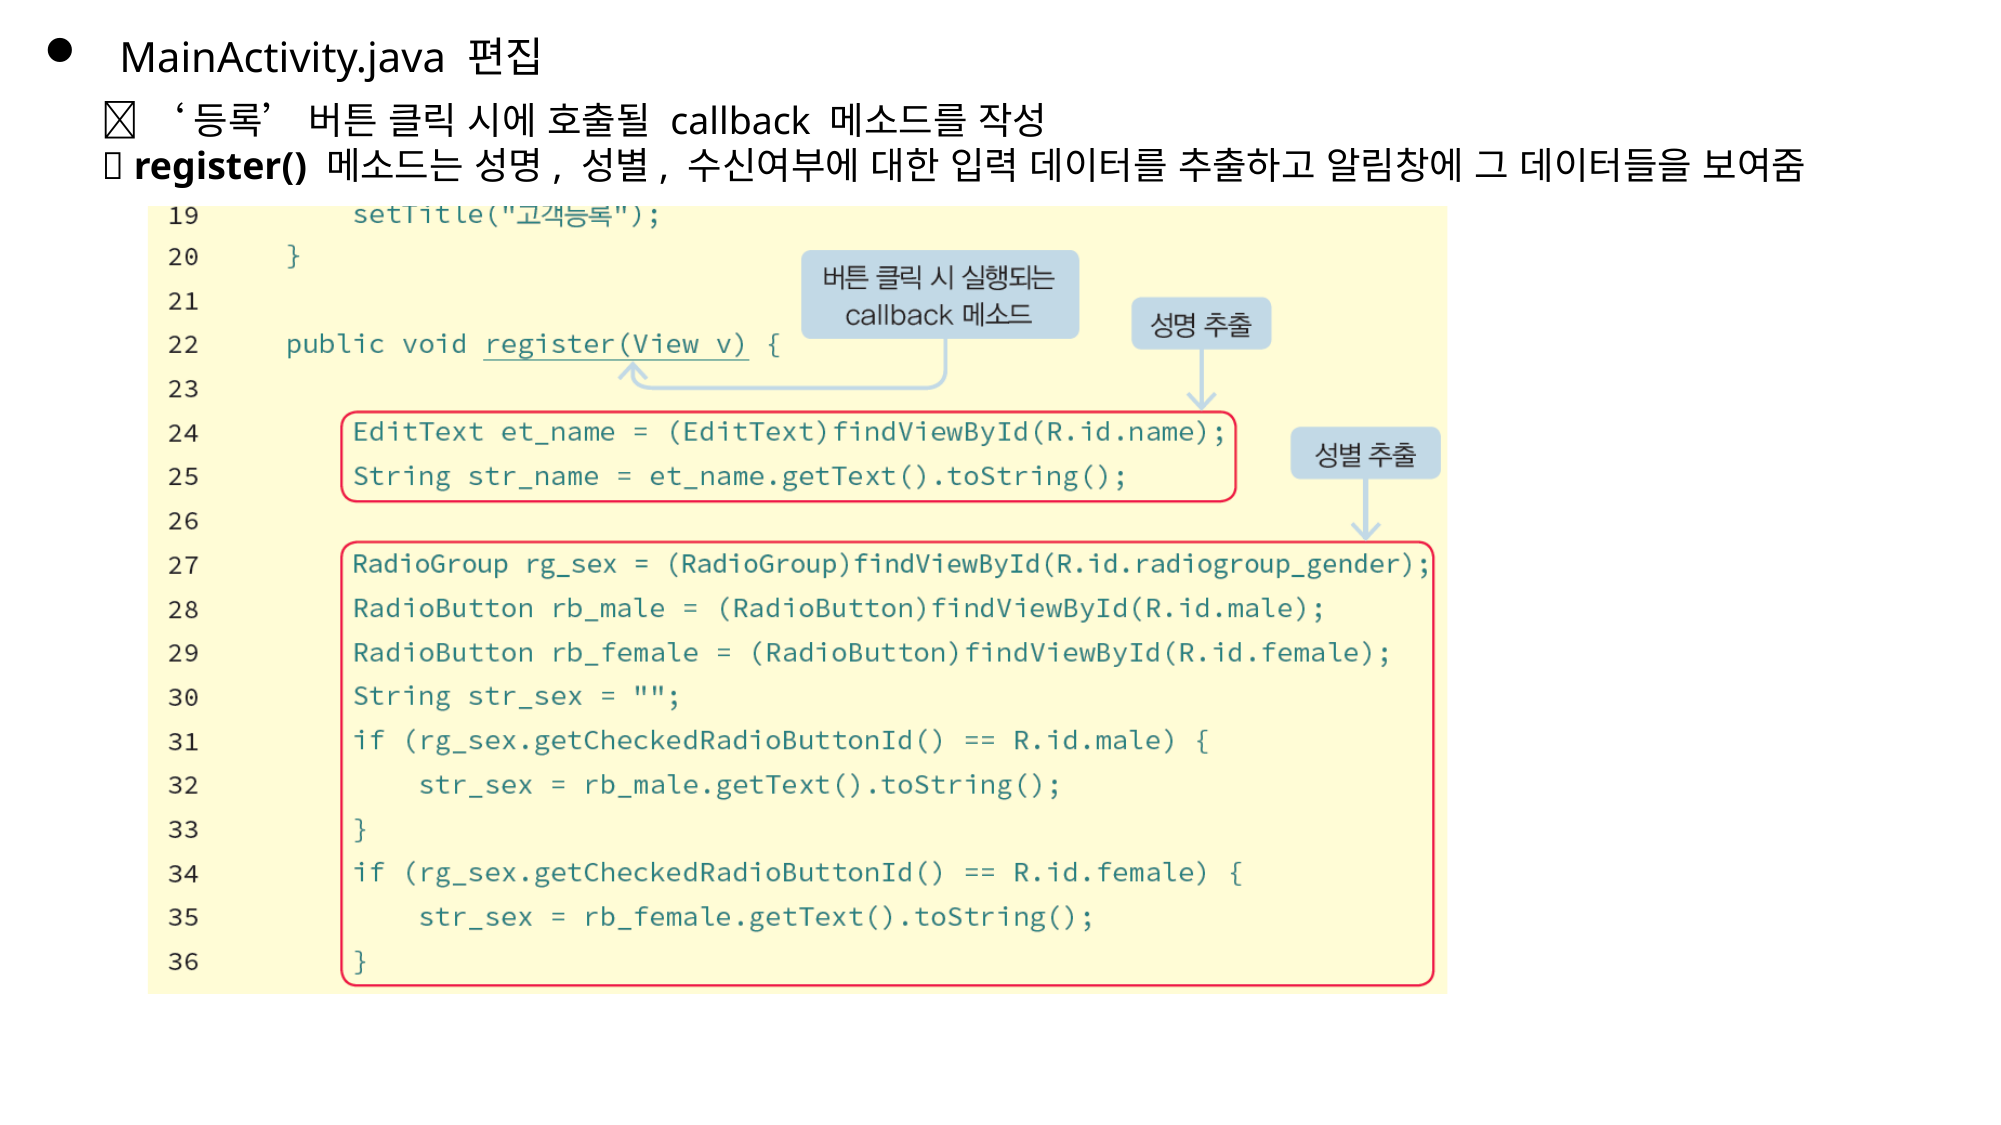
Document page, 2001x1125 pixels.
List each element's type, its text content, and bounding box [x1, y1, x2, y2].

text_box  ‘등록’ 버튼 클릭 시에 호출될 callback 메소드를 작성  register() 메소드는 성명, 성별, 수신여부에 대한 입력 데이터를 추출하고 알림창에 그 데이터들을 보여줌 [86, 89, 1973, 195]
text_box MainActivity.java 편집 [29, 33, 1448, 104]
picture [147, 206, 1448, 994]
